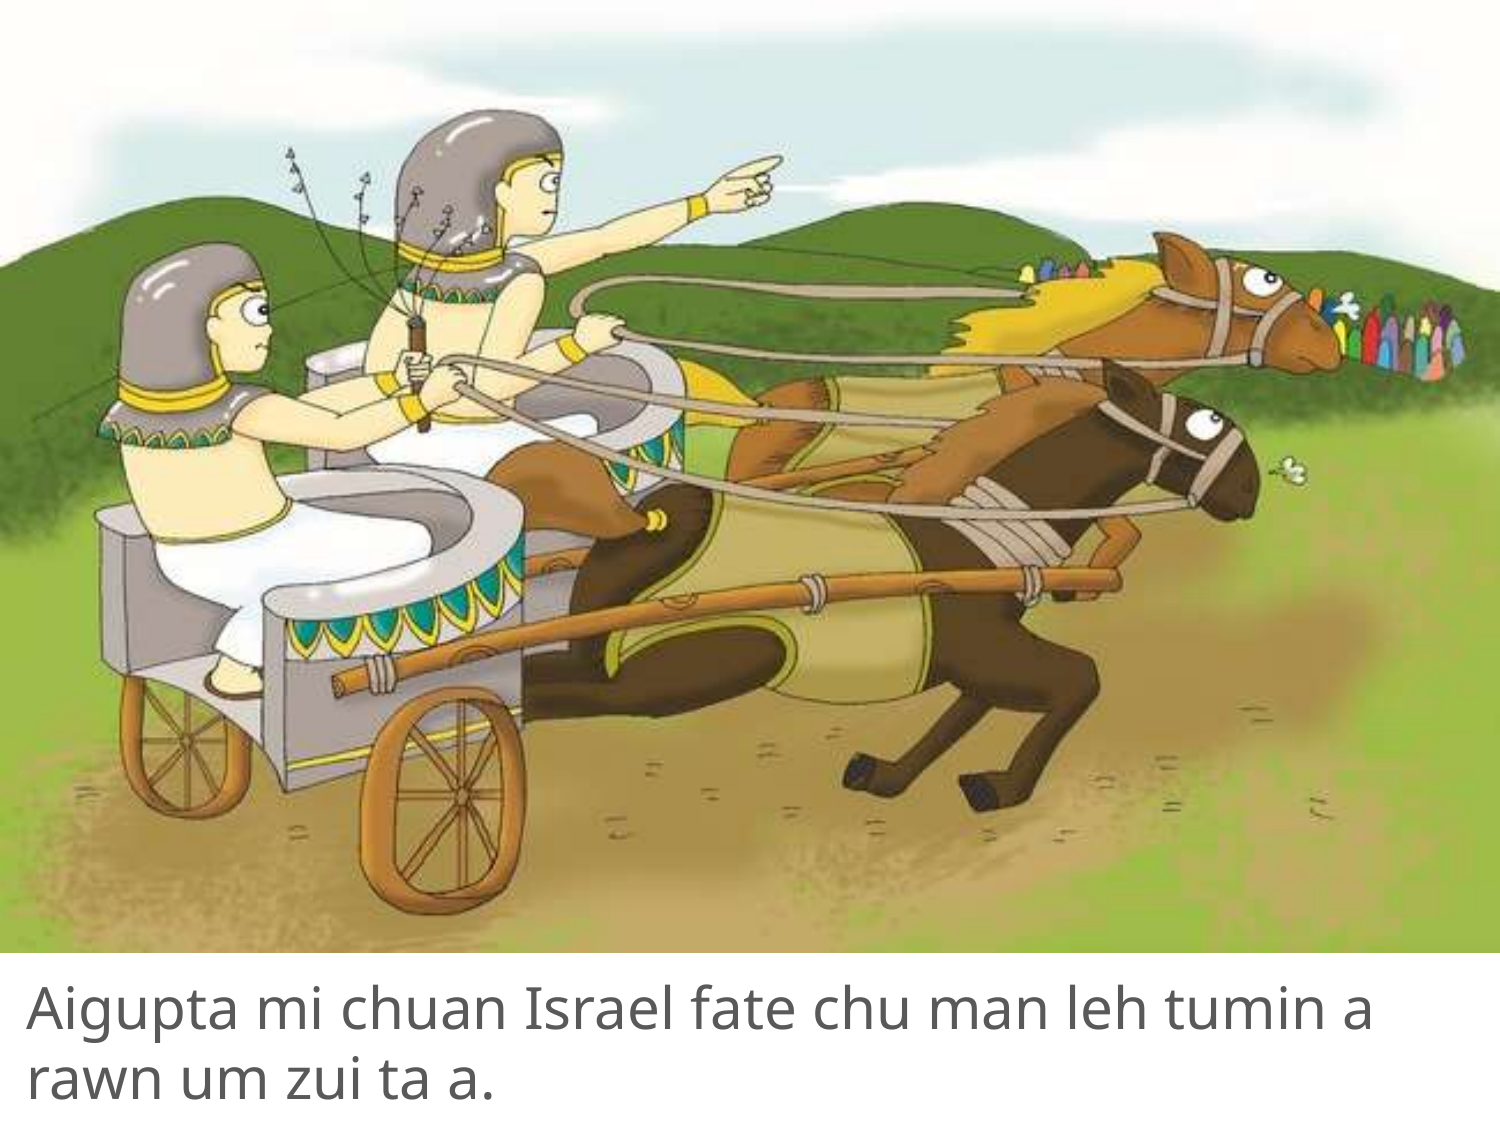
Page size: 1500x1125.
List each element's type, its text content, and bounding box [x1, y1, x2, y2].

picture [0, 0, 1500, 953]
text_box Aigupta mi chuan Israel fate chu man leh tumin a rawn um zui ta a. [11, 964, 1483, 1119]
